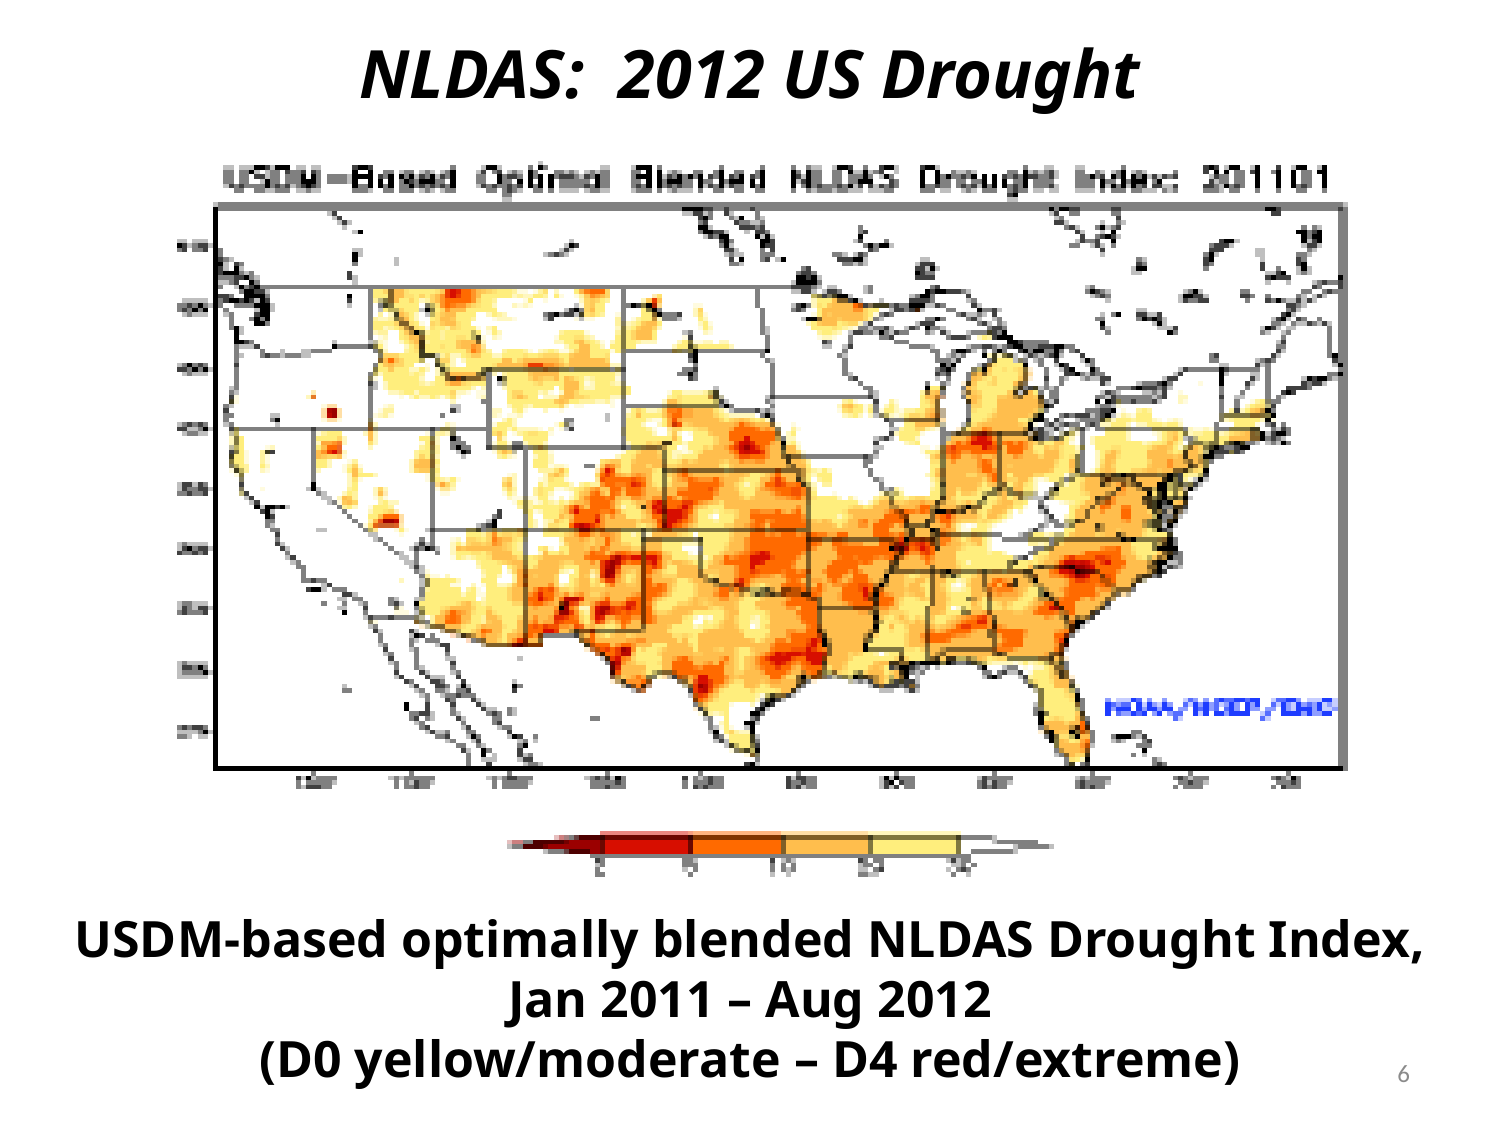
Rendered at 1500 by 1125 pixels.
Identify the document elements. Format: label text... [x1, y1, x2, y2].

picture [162, 74, 1401, 901]
slide_number 6 [1074, 1042, 1425, 1103]
text_box NLDAS: 2012 US Drought [37, 37, 1463, 119]
text_box USDM-based optimally blended NLDAS Drought Index, Jan 2011 – Aug 2012 (D0 yellow/moderate – D4 red/extreme) [37, 899, 1463, 1095]
